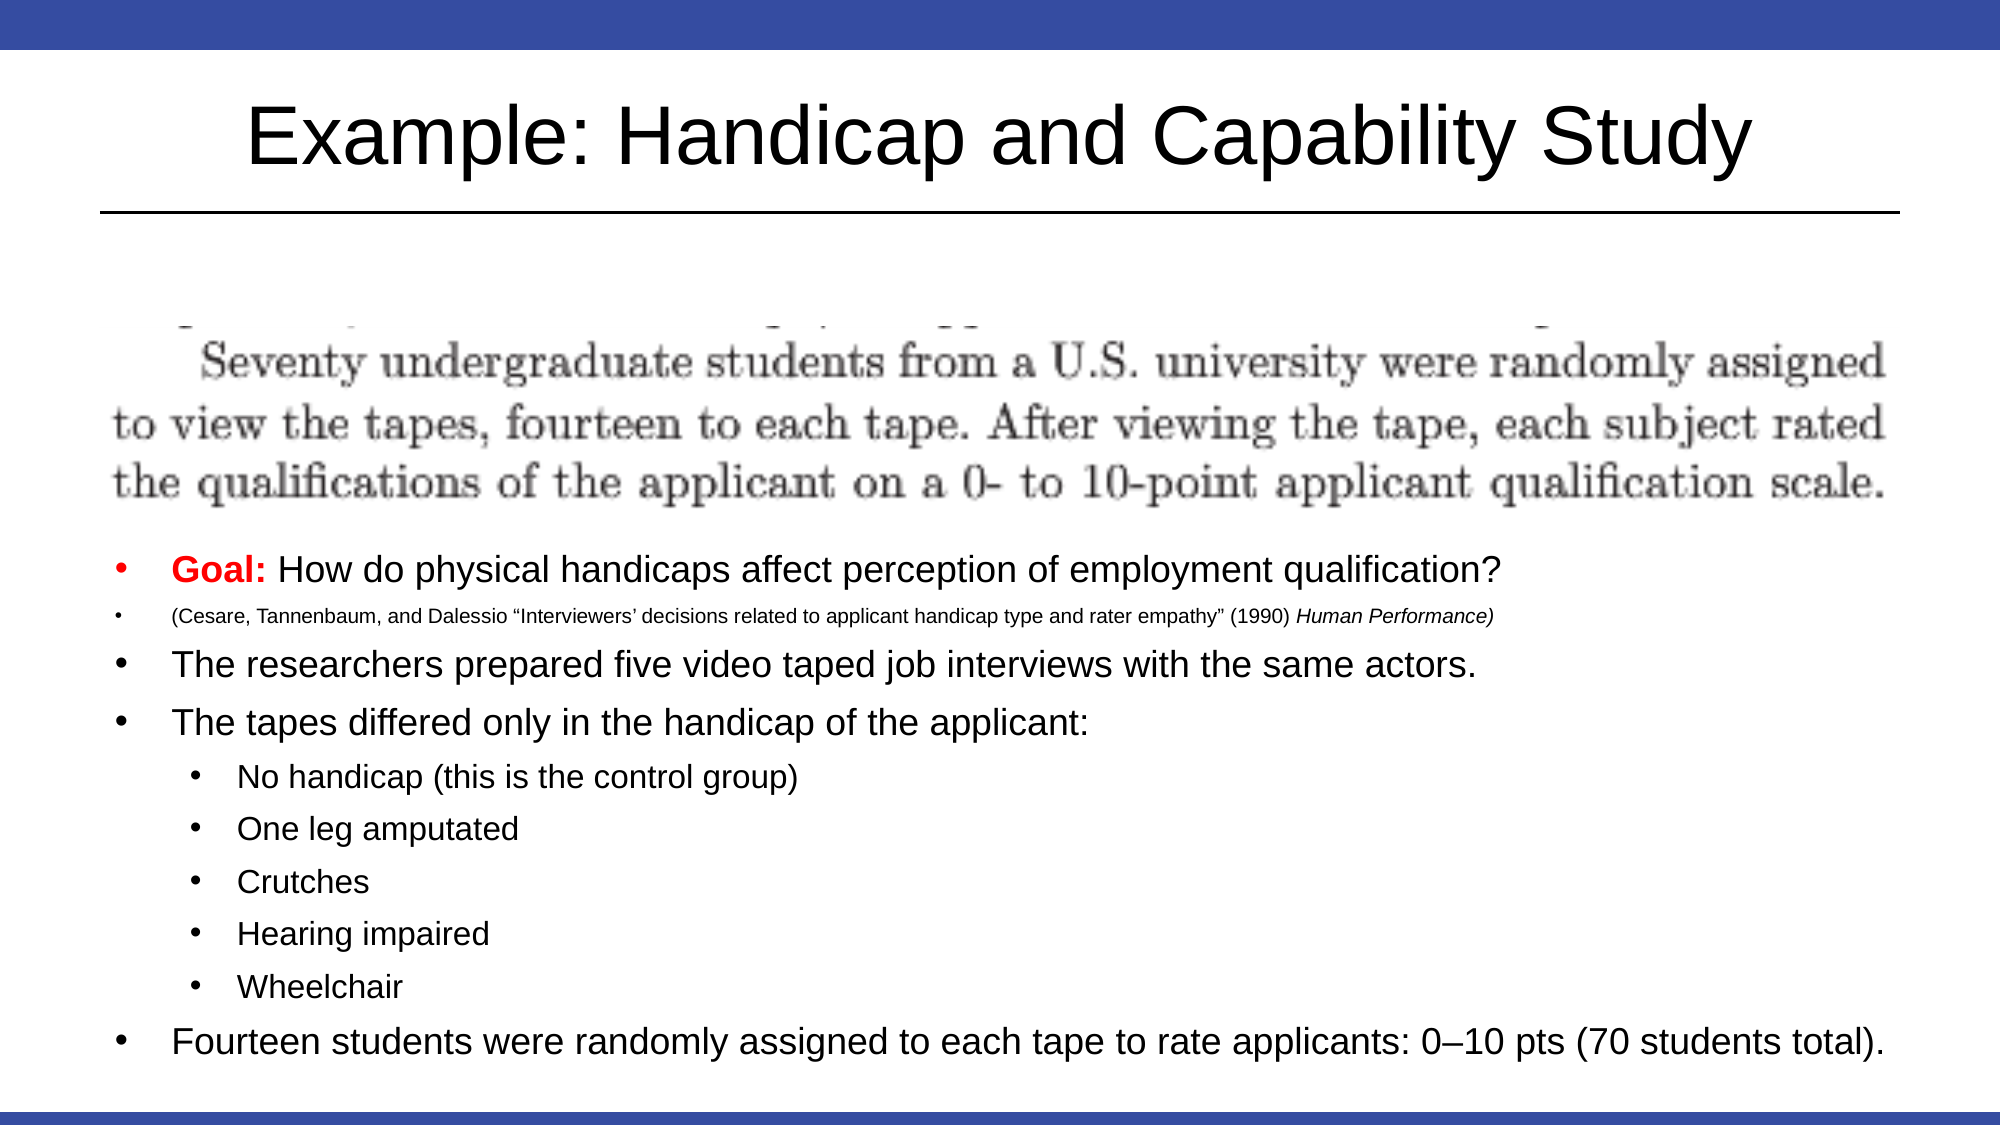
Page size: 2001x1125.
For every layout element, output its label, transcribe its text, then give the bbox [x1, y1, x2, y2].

picture [99, 149, 1901, 517]
title Example: Handicap and Capability Study [99, 37, 1900, 149]
list Goal: How do physical handicaps affect perception of employment qualification? (Cesare, Tannenbaum, and Dalessio “Interviewers’ decisions related to applicant handicap type and rater empathy” (1990) Human Performance) The researchers prepared five video taped job interviews with the same actors. The tapes differed only in the handicap of the applicant: No handicap (this is the control group) One leg amputated Crutches Hearing impaired Wheelchair Fourteen students were randomly assigned to each tape to rate applicants: 0–10 pts (70 students total). [99, 537, 1938, 968]
